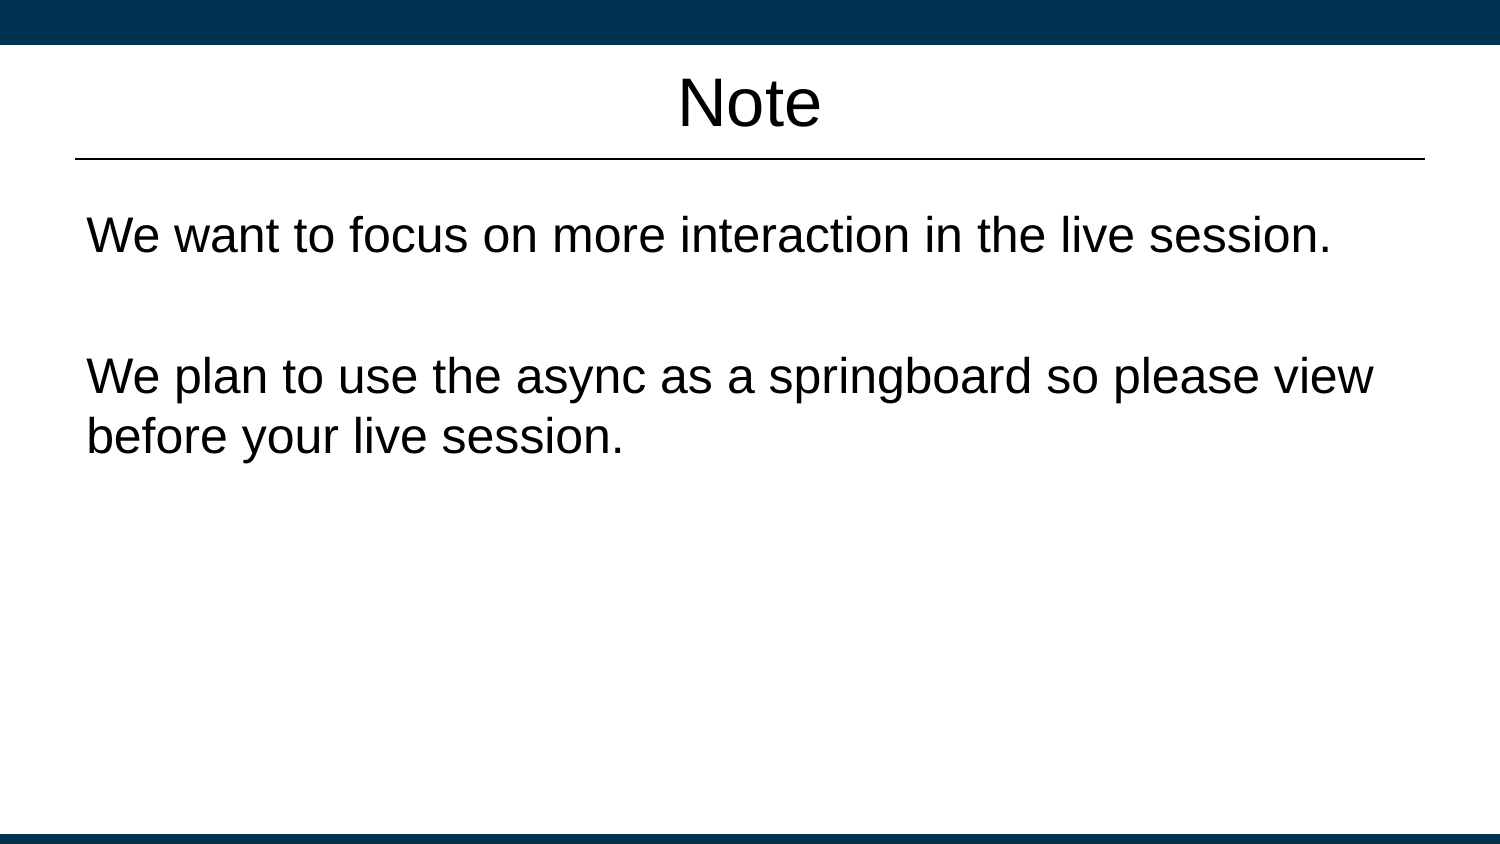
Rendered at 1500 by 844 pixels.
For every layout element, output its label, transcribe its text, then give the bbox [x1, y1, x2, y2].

title Note [75, 28, 1425, 169]
list We want to focus on more interaction in the live session. We plan to use the async as a springboard so please view before your live session. [75, 196, 1425, 754]
